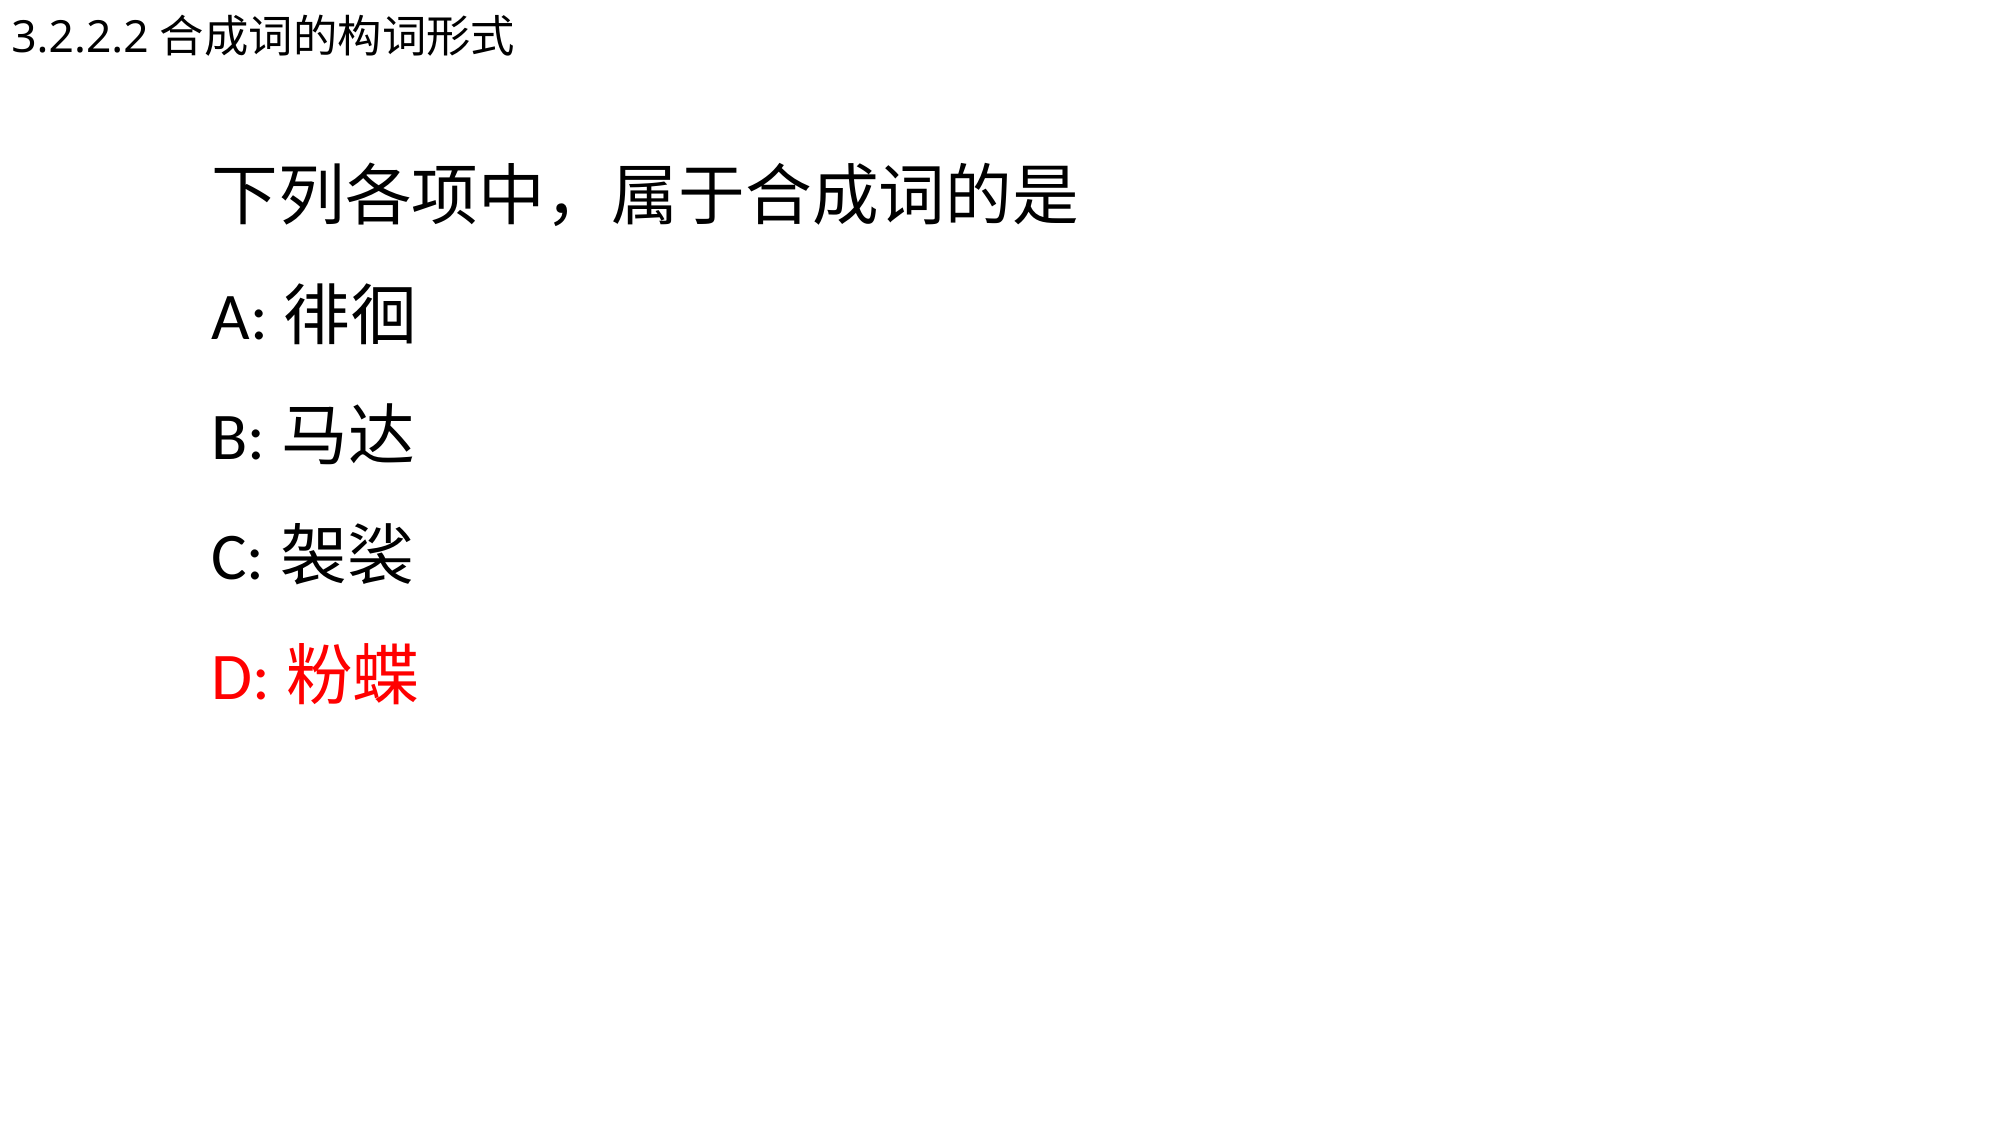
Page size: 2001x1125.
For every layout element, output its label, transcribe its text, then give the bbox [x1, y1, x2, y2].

text_box 3.2.2.2合成词的构词形式 [0, 0, 531, 69]
text_box 下列各项中，属于合成词的是 A:徘徊 B:马达 C:袈裟 D:粉蝶 [196, 105, 1867, 721]
